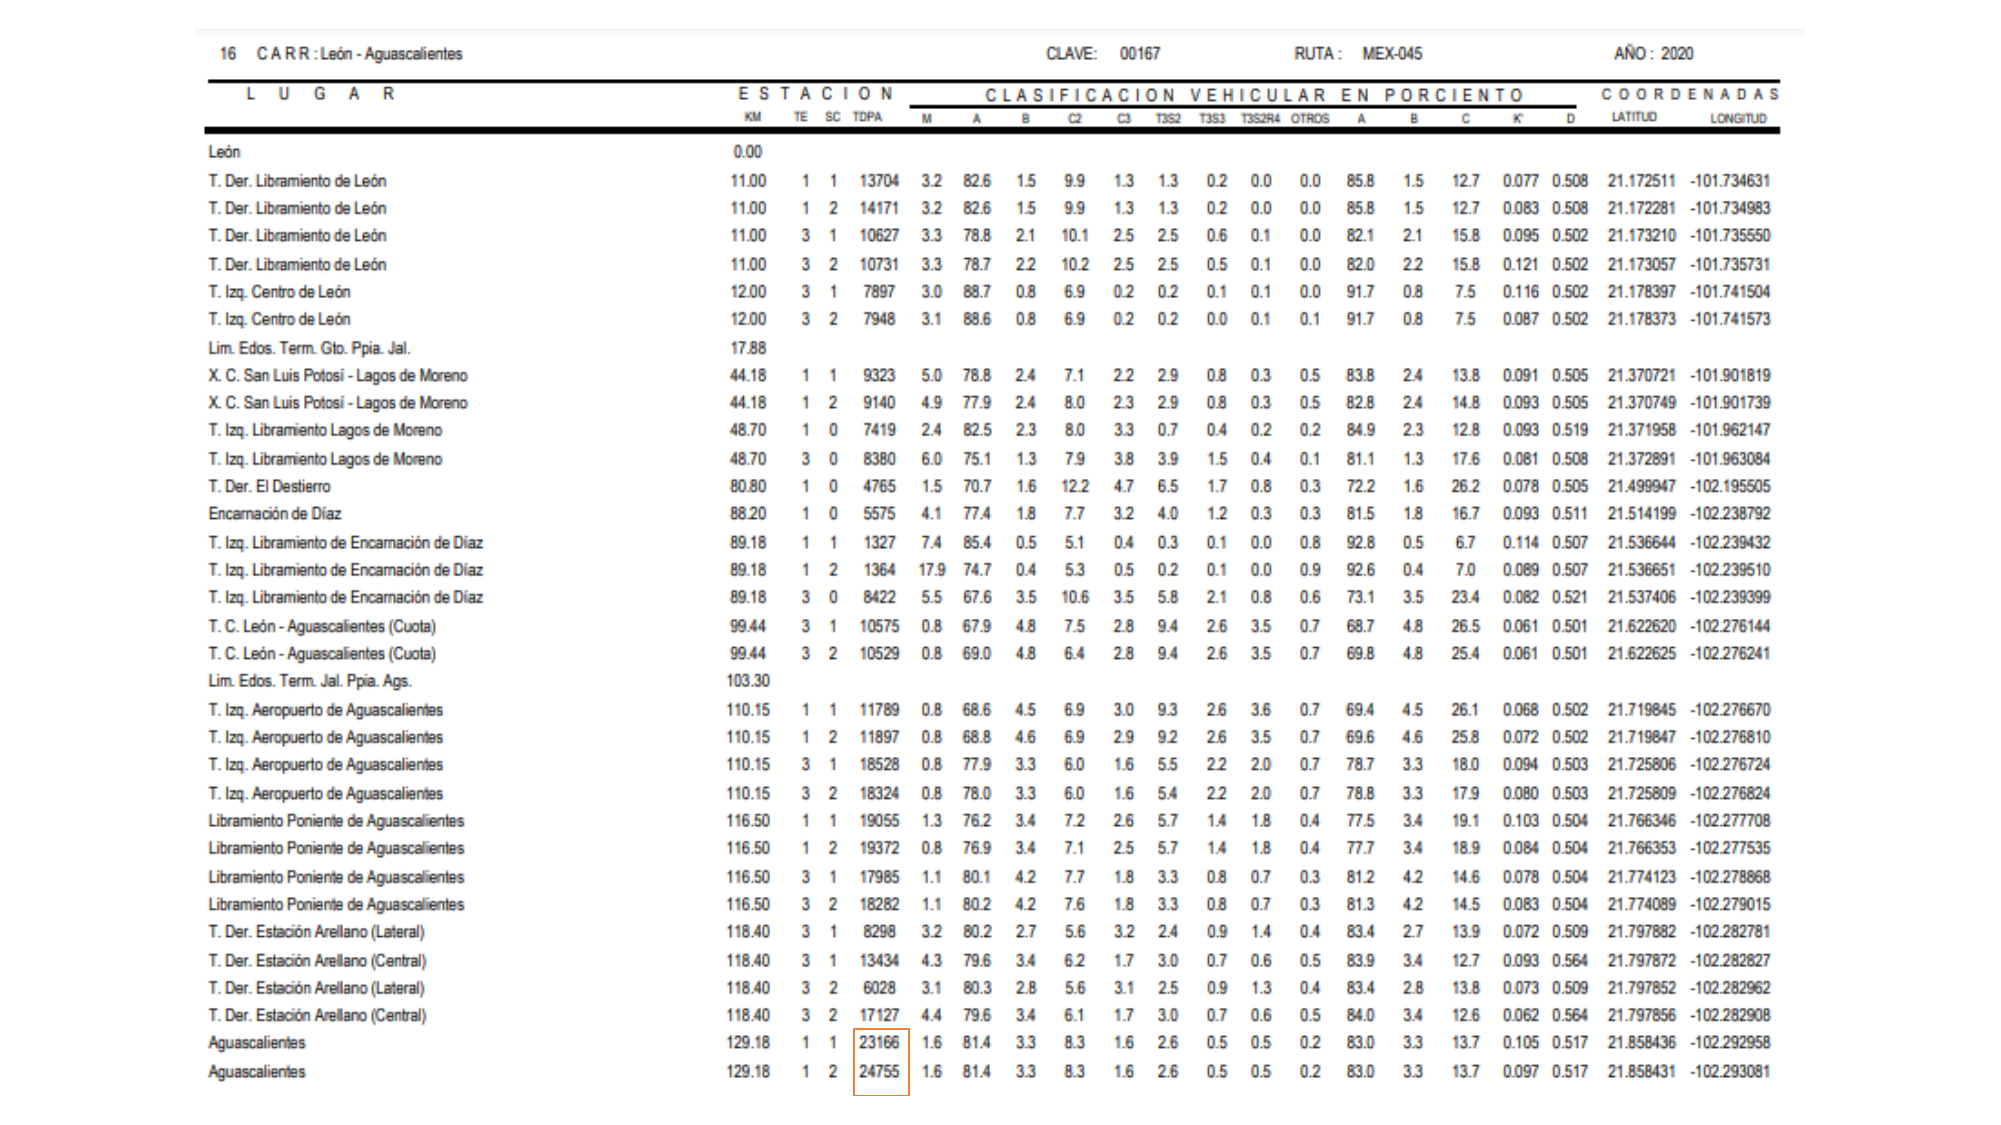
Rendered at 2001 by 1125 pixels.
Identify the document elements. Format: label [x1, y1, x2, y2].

picture [194, 29, 1806, 1096]
